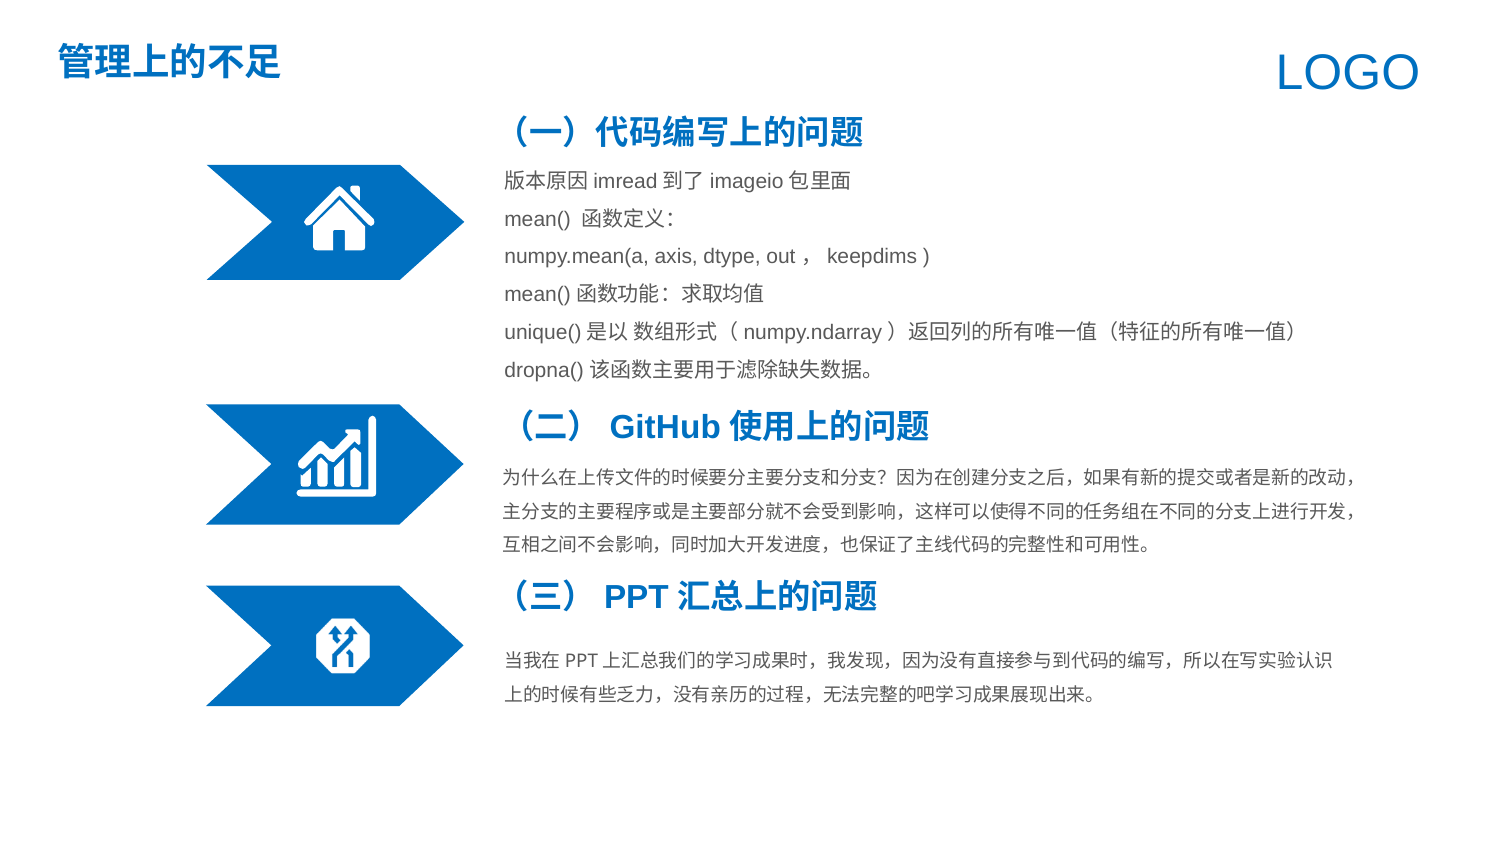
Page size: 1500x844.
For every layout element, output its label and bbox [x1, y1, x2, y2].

text_box [206, 164, 465, 280]
text_box [0, 0, 1500, 844]
text_box [205, 585, 464, 707]
text_box [205, 403, 464, 525]
